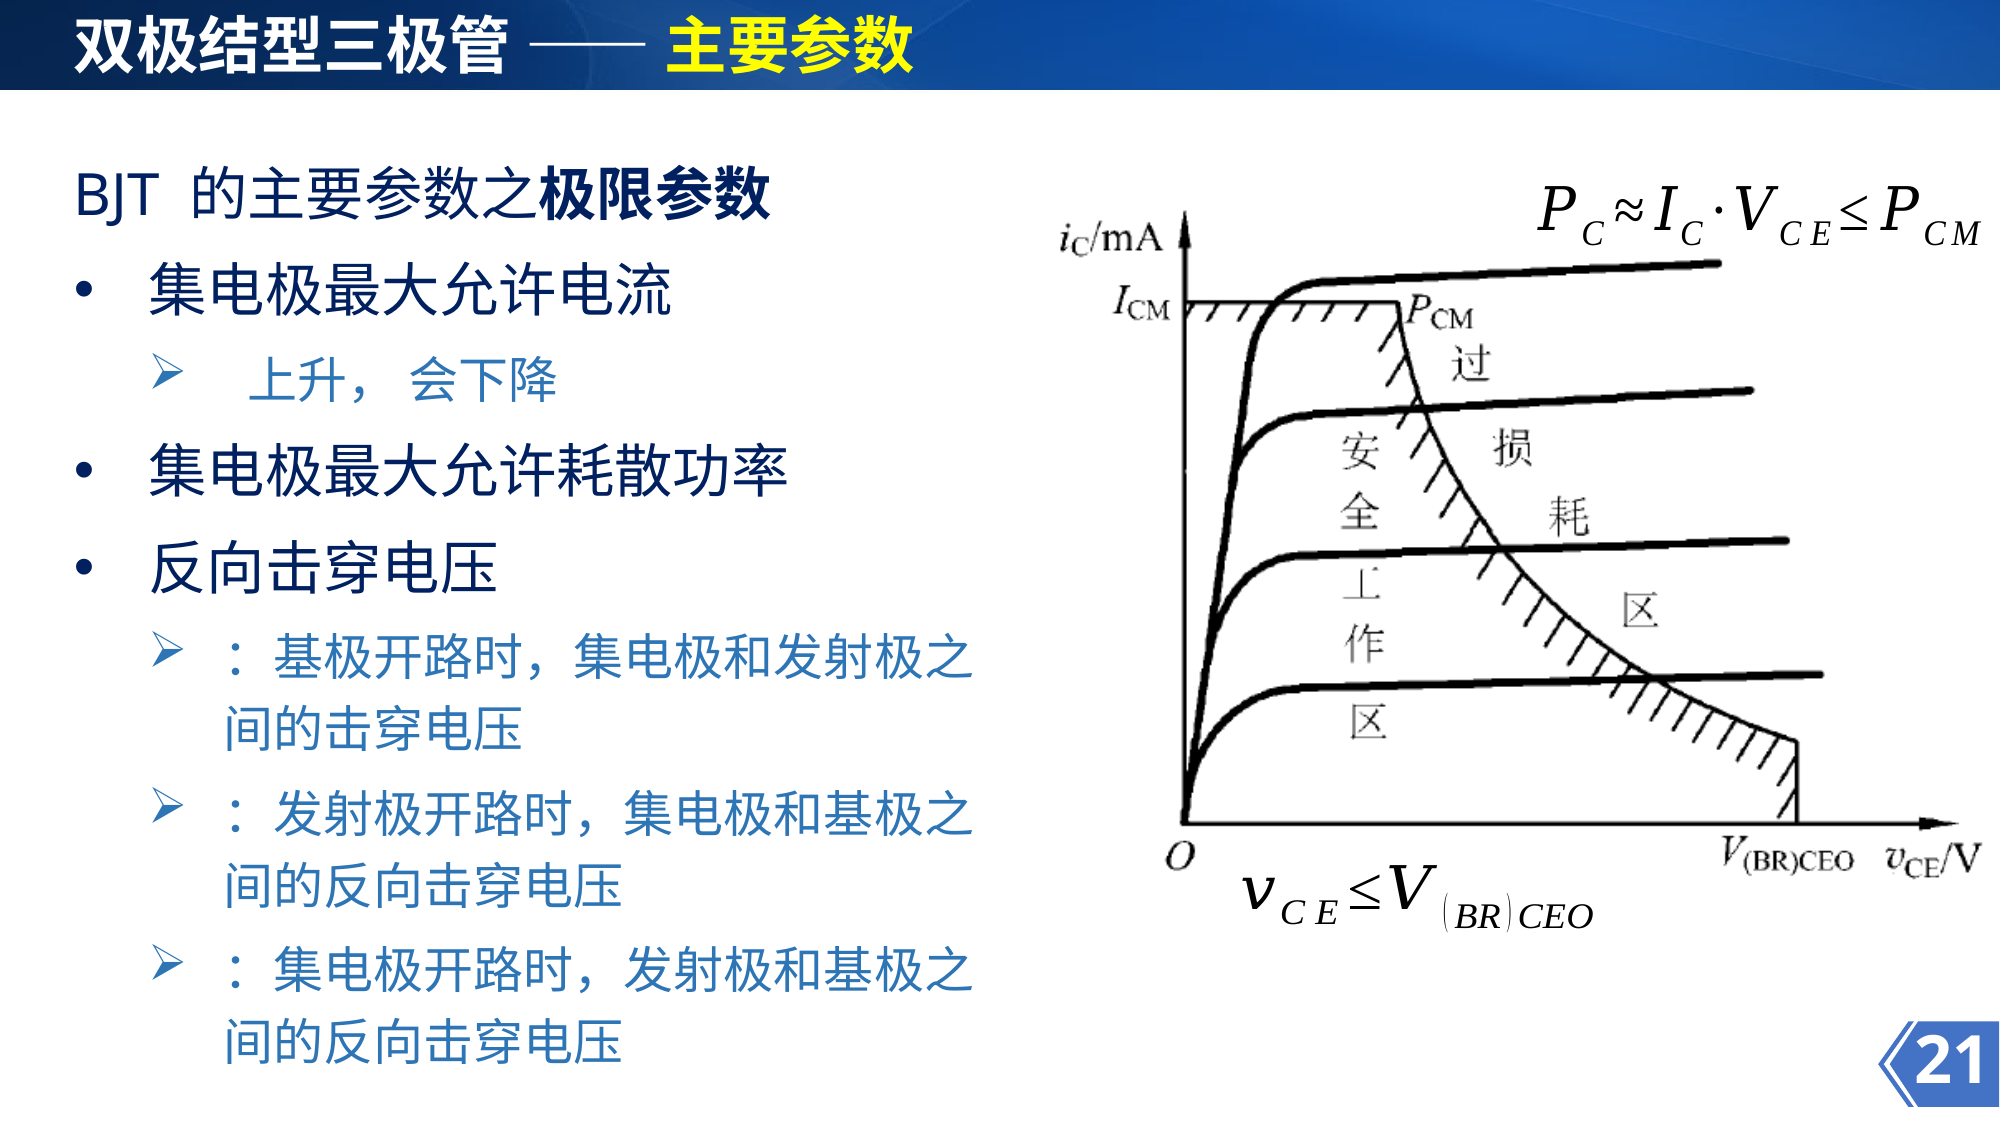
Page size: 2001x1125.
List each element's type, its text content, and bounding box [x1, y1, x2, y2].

picture [1051, 206, 1989, 886]
text_box 双极结型三极管 —— 主要参数 [58, 0, 1999, 90]
picture [0, 0, 2000, 95]
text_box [1878, 1016, 2000, 1107]
